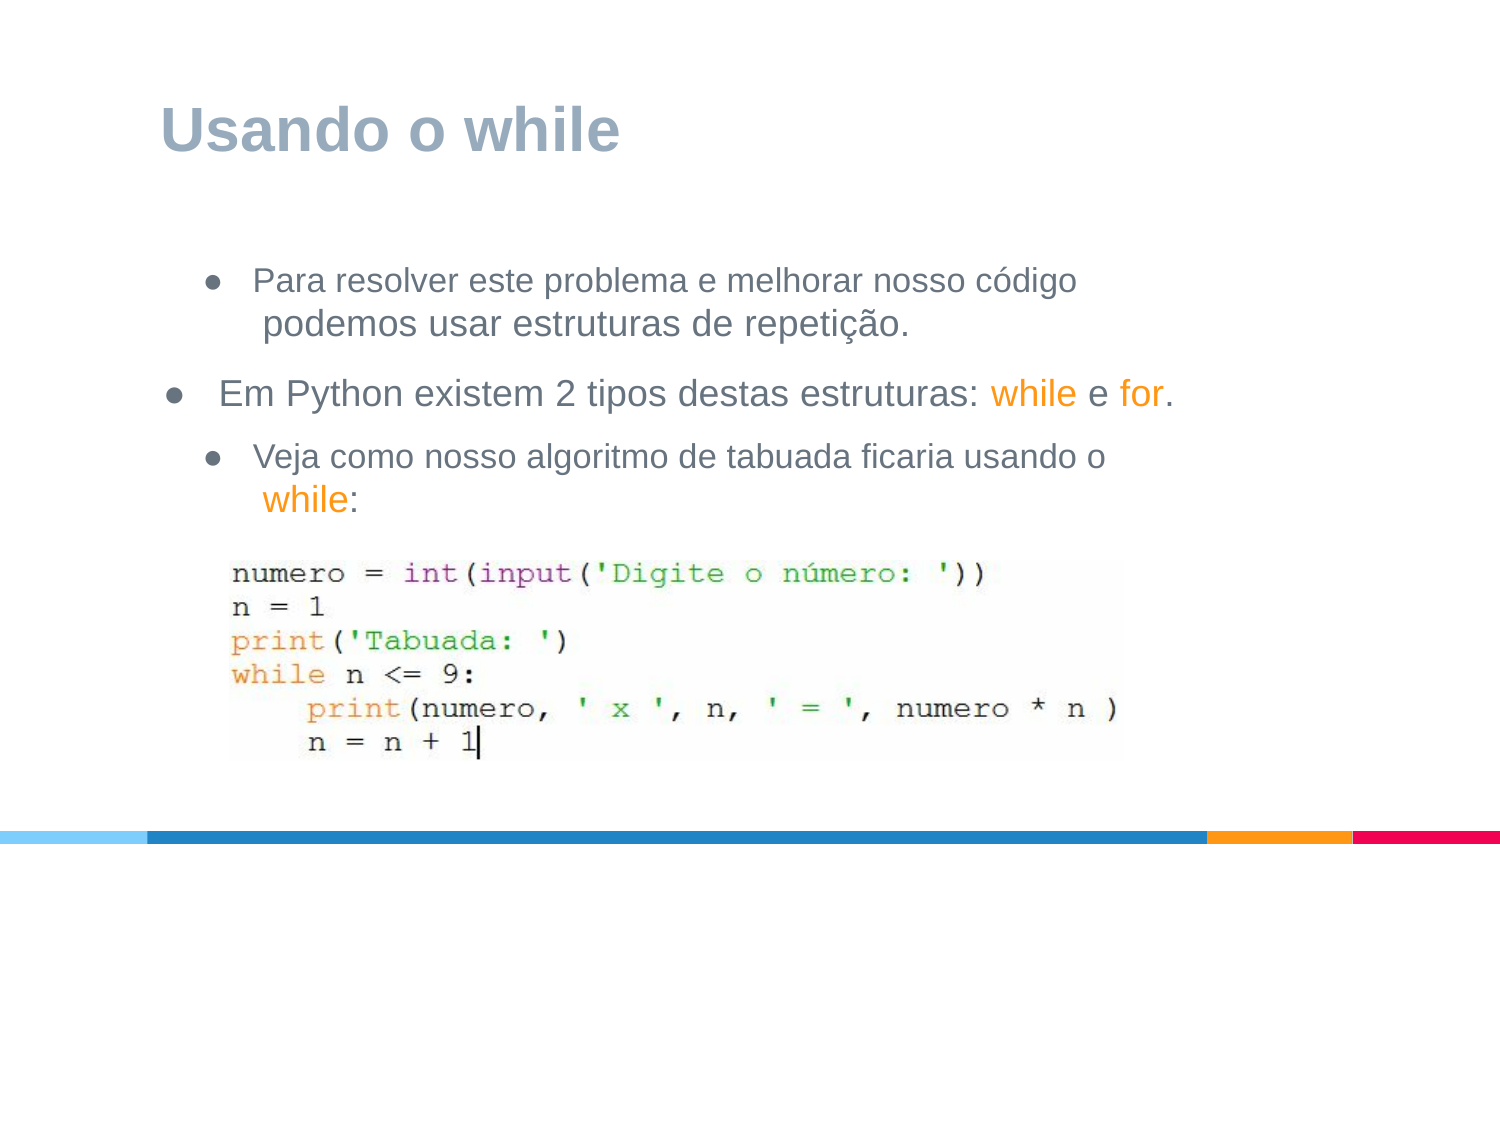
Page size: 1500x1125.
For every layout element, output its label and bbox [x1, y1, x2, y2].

picture [0, 0, 1500, 844]
